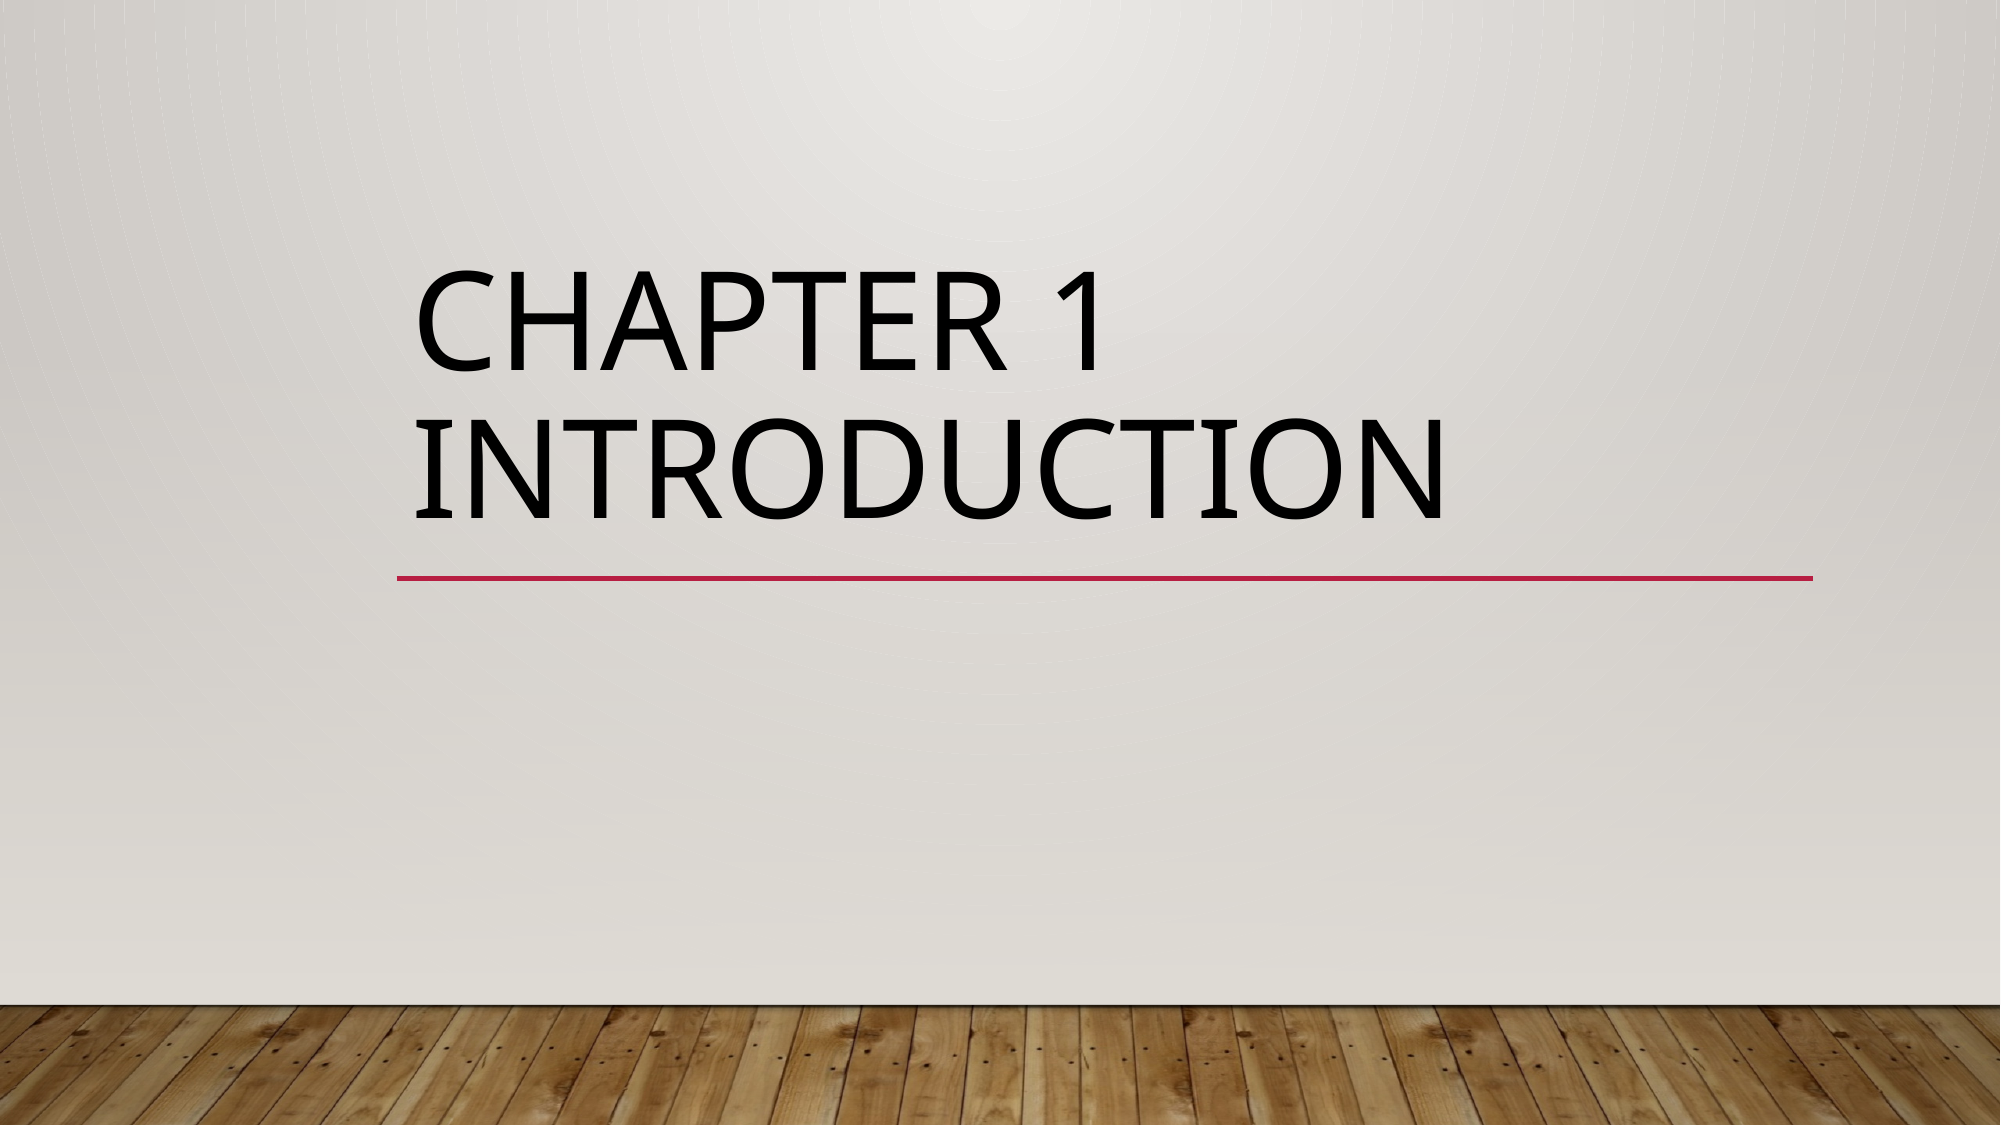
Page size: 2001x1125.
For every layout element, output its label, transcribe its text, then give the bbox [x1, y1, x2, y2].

title Chapter 1 Introduction [396, 131, 1814, 549]
picture [0, 1005, 2000, 1125]
